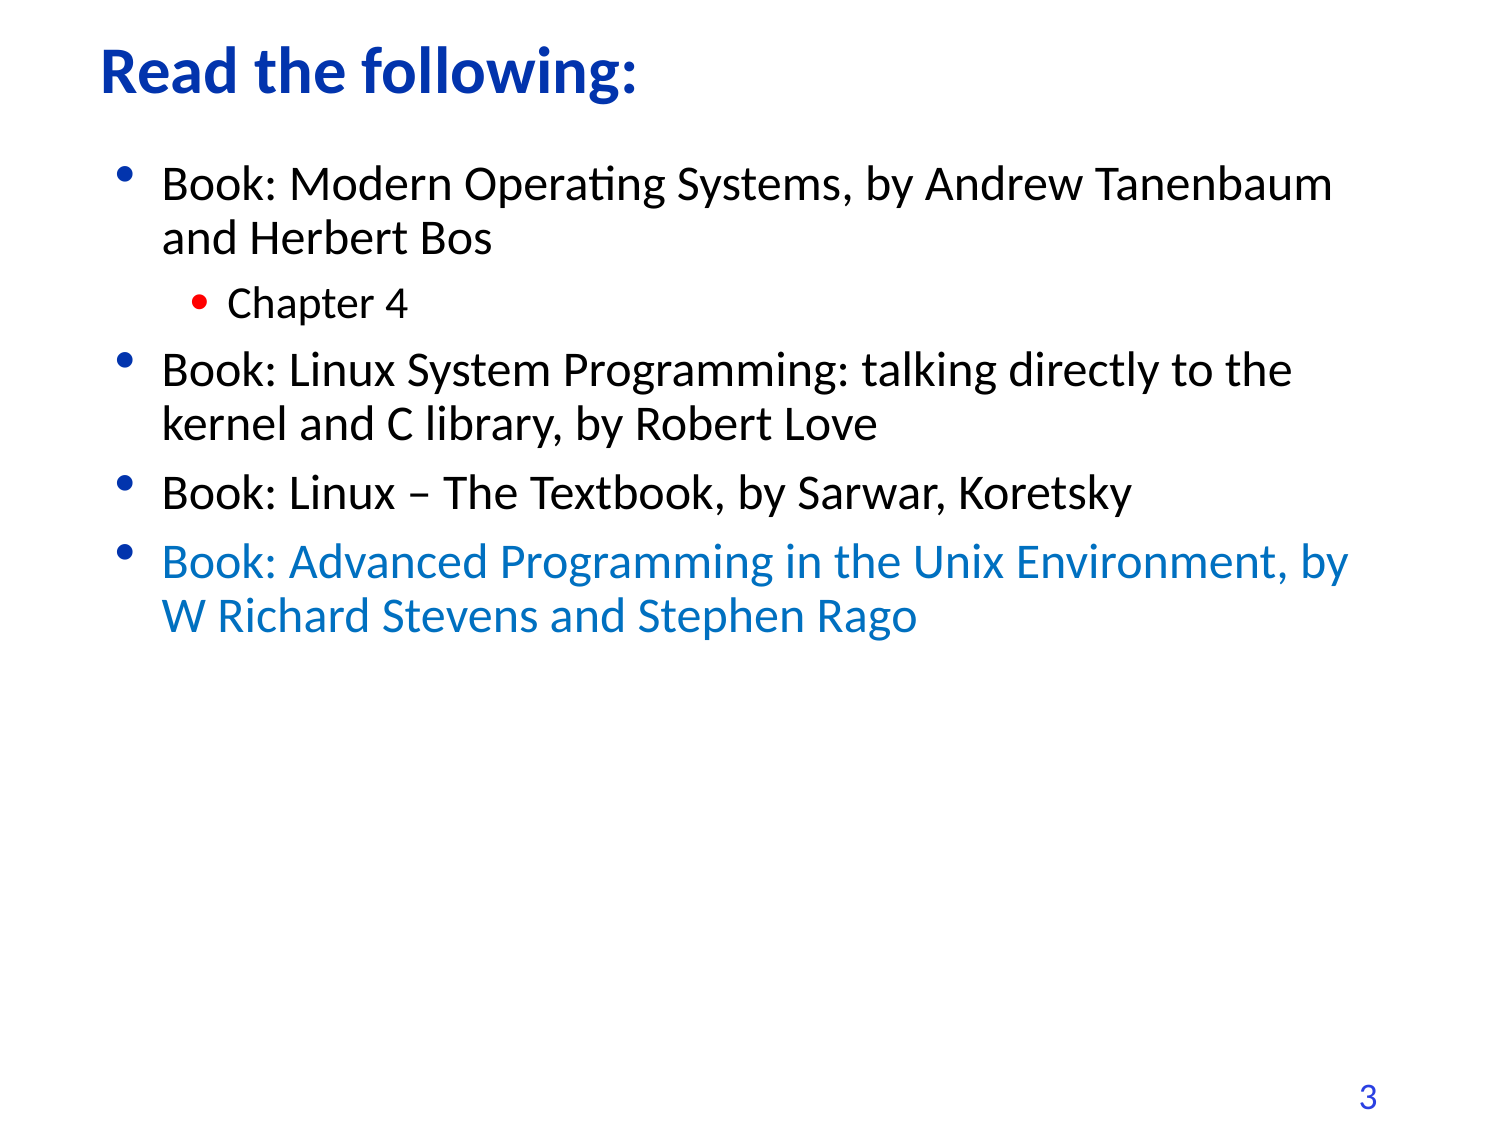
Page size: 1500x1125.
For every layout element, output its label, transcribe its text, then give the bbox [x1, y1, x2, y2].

title Read the following: [85, 28, 1261, 117]
list Book: Modern Operating Systems, by Andrew Tanenbaum and Herbert Bos Chapter 4 Book: Linux System Programming: talking directly to the kernel and C library, by Robert Love Book: Linux – The Textbook, by Sarwar, Koretsky Book: Advanced Programming in the Unix Environment, by W Richard Stevens and Stephen Rago [99, 149, 1400, 988]
